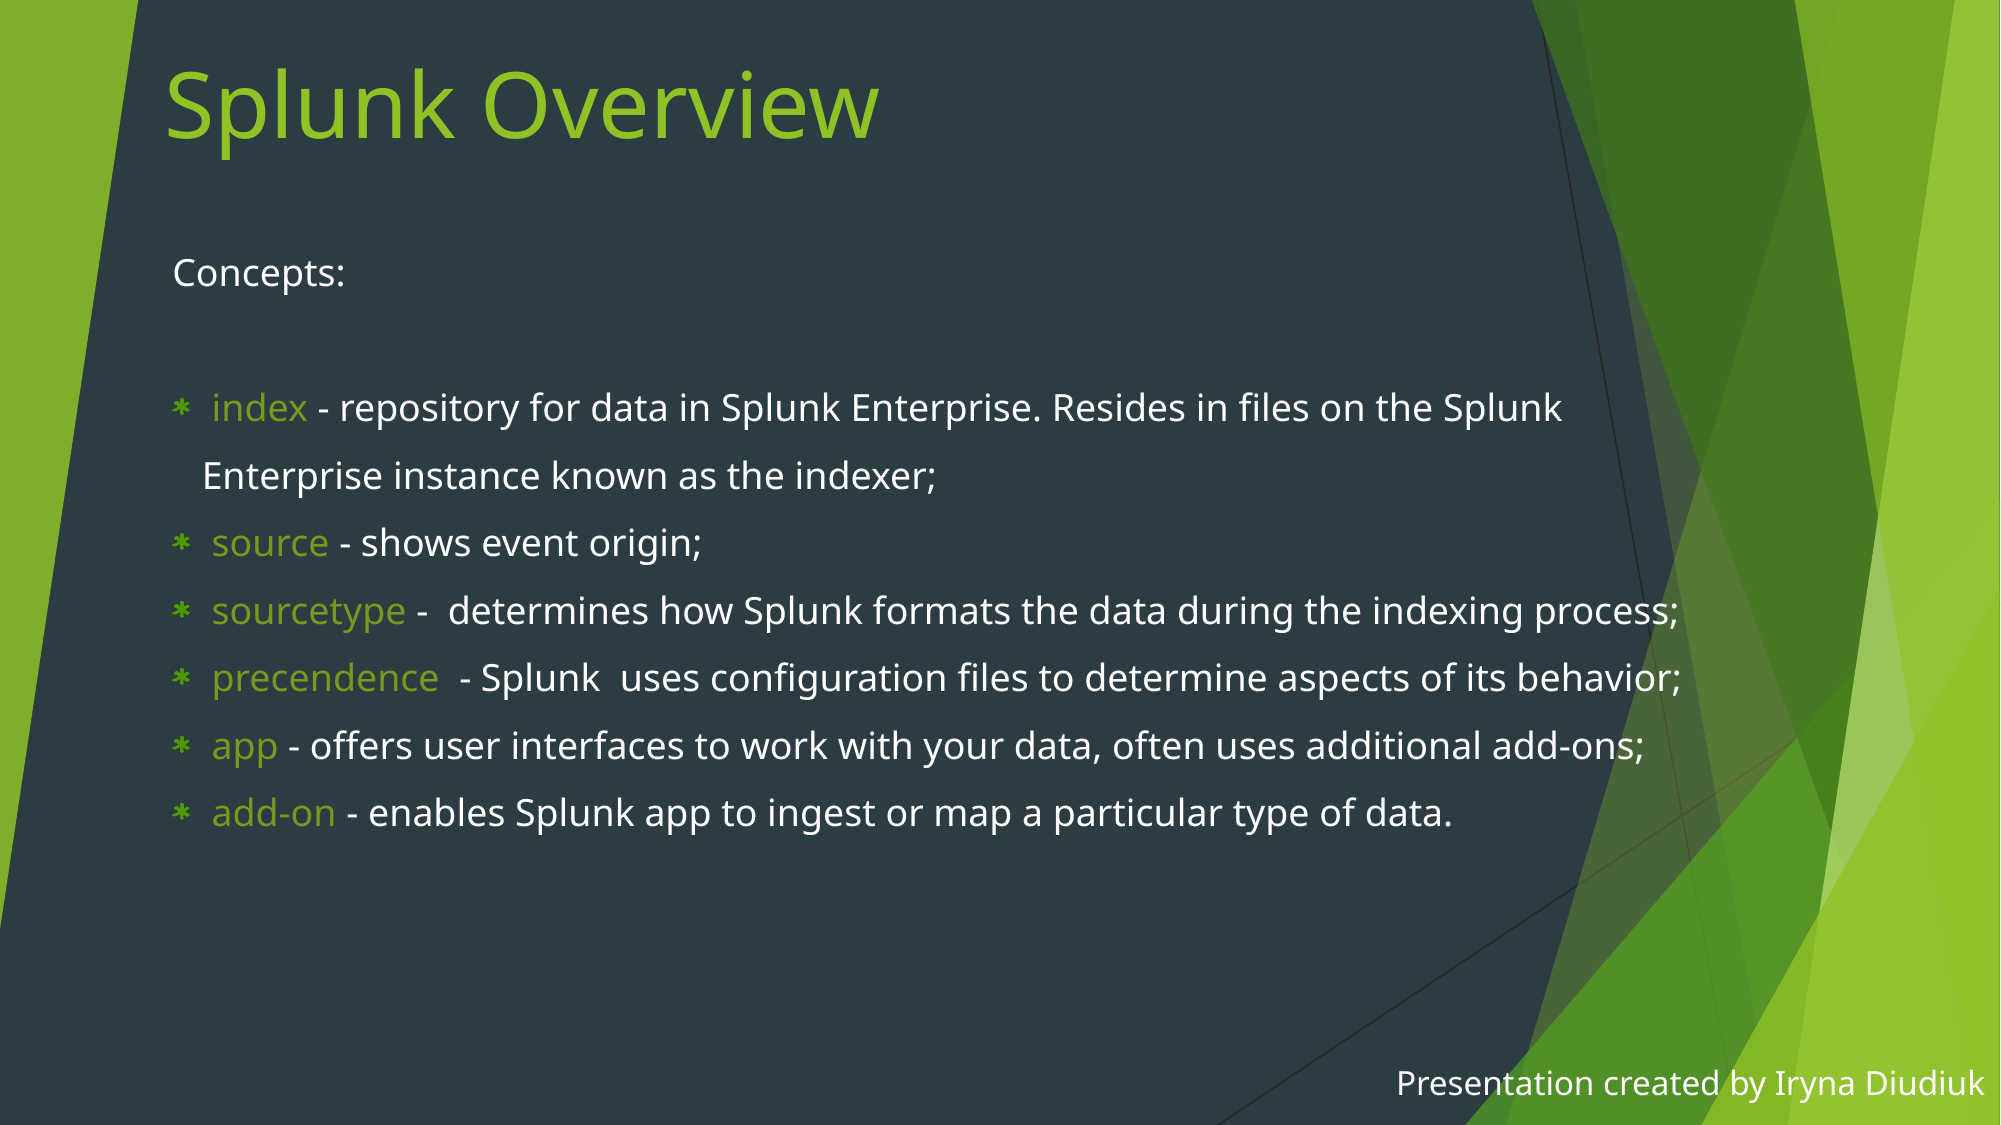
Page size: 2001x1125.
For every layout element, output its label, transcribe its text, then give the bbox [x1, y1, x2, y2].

picture [172, 398, 190, 415]
picture [172, 601, 190, 618]
text_box Concepts: index - repository for data in Splunk Enterprise. Resides in files on the Splunk Enterprise instance known as the indexer; source - shows event origin; sourcetype - determines how Splunk formats the data during the indexing process; precendence - Splunk uses configuration files to determine aspects of its behavior; app - offers user interfaces to work with your data, often uses additional add-ons; add-on - enables Splunk app to ingest or map a particular type of data. [164, 219, 1694, 910]
picture [172, 668, 190, 685]
picture [172, 803, 190, 820]
picture [172, 533, 190, 550]
picture [172, 736, 190, 753]
subtitle Presentation created by Iryna Diudiuk [718, 1054, 1994, 1125]
title Splunk Overview [156, 13, 1934, 165]
